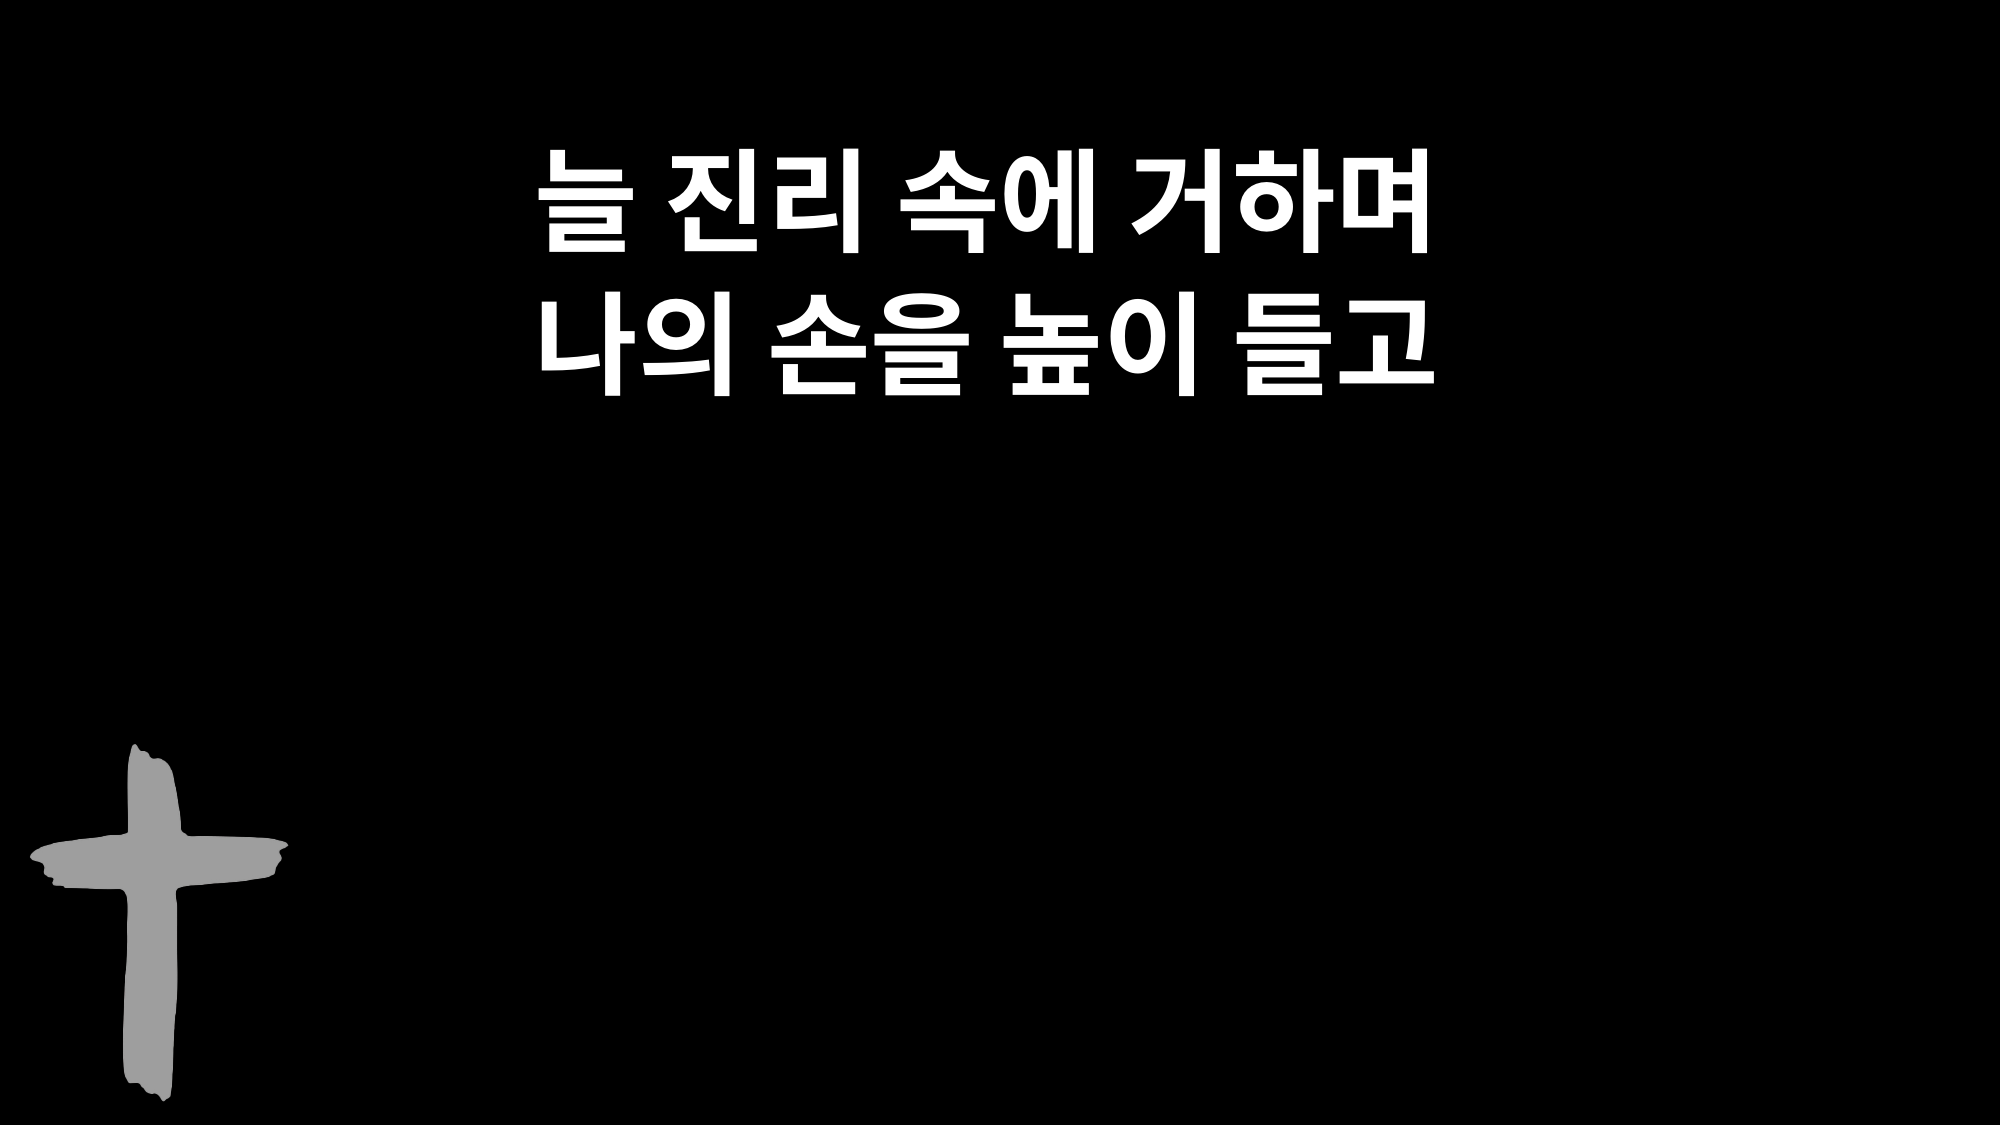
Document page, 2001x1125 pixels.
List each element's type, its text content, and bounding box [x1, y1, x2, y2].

list 늘 진리 속에 거하며 나의 손을 높이 들고 [0, 139, 2000, 456]
picture [29, 743, 289, 1102]
